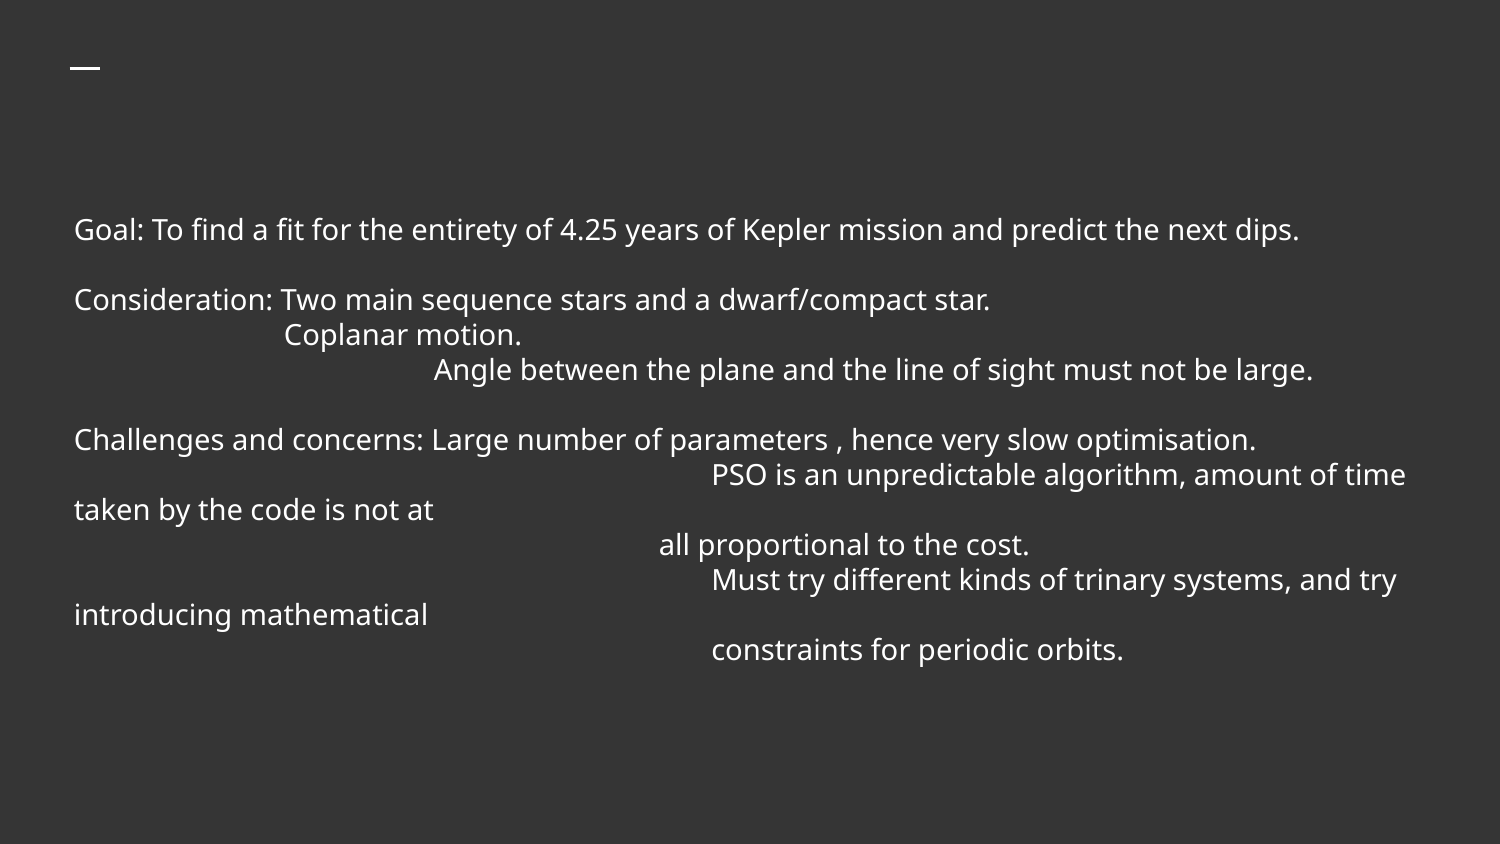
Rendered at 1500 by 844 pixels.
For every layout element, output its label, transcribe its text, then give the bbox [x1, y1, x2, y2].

text_box Goal: To find a fit for the entirety of 4.25 years of Kepler mission and predict the next dips. Consideration: Two main sequence stars and a dwarf/compact star. Coplanar motion. Angle between the plane and the line of sight must not be large. Challenges and concerns: Large number of parameters , hence very slow optimisation. PSO is an unpredictable algorithm, amount of time taken by the code is not at all proportional to the cost. Must try different kinds of trinary systems, and try introducing mathematical constraints for periodic orbits. [58, 196, 1442, 692]
